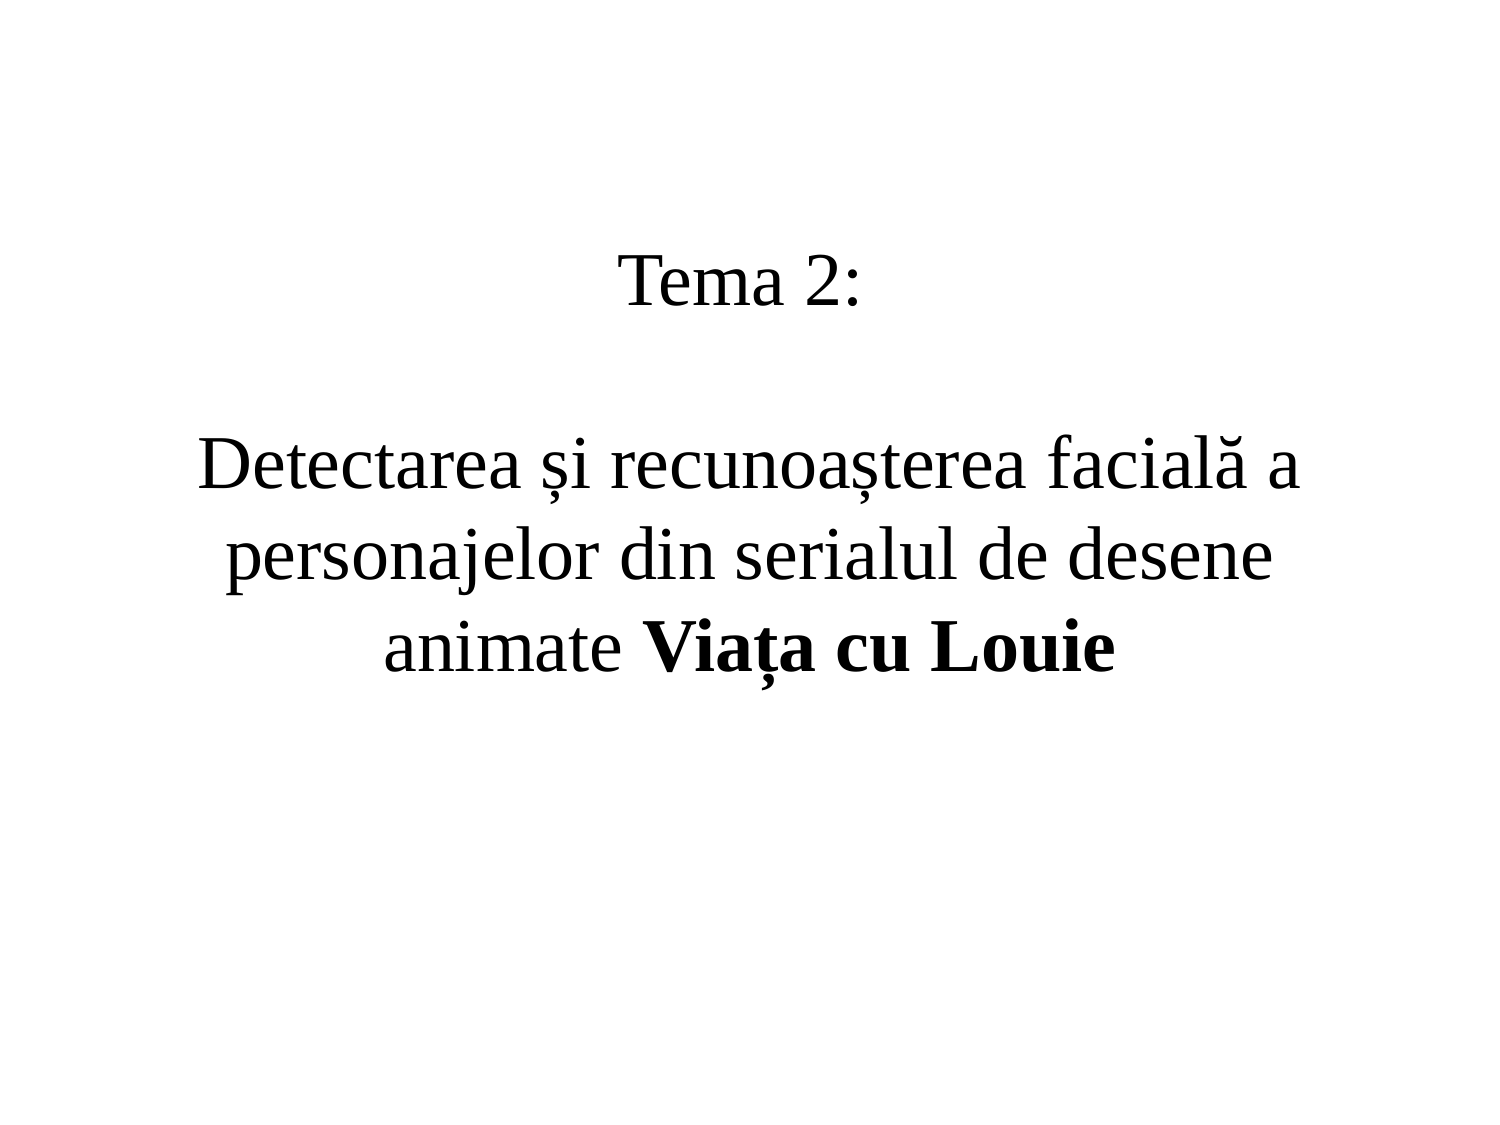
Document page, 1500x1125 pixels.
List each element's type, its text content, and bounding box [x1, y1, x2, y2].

title Tema 2: Detectarea și recunoașterea facială a personajelor din serialul de desene animate Viața cu Louie [112, 218, 1388, 698]
